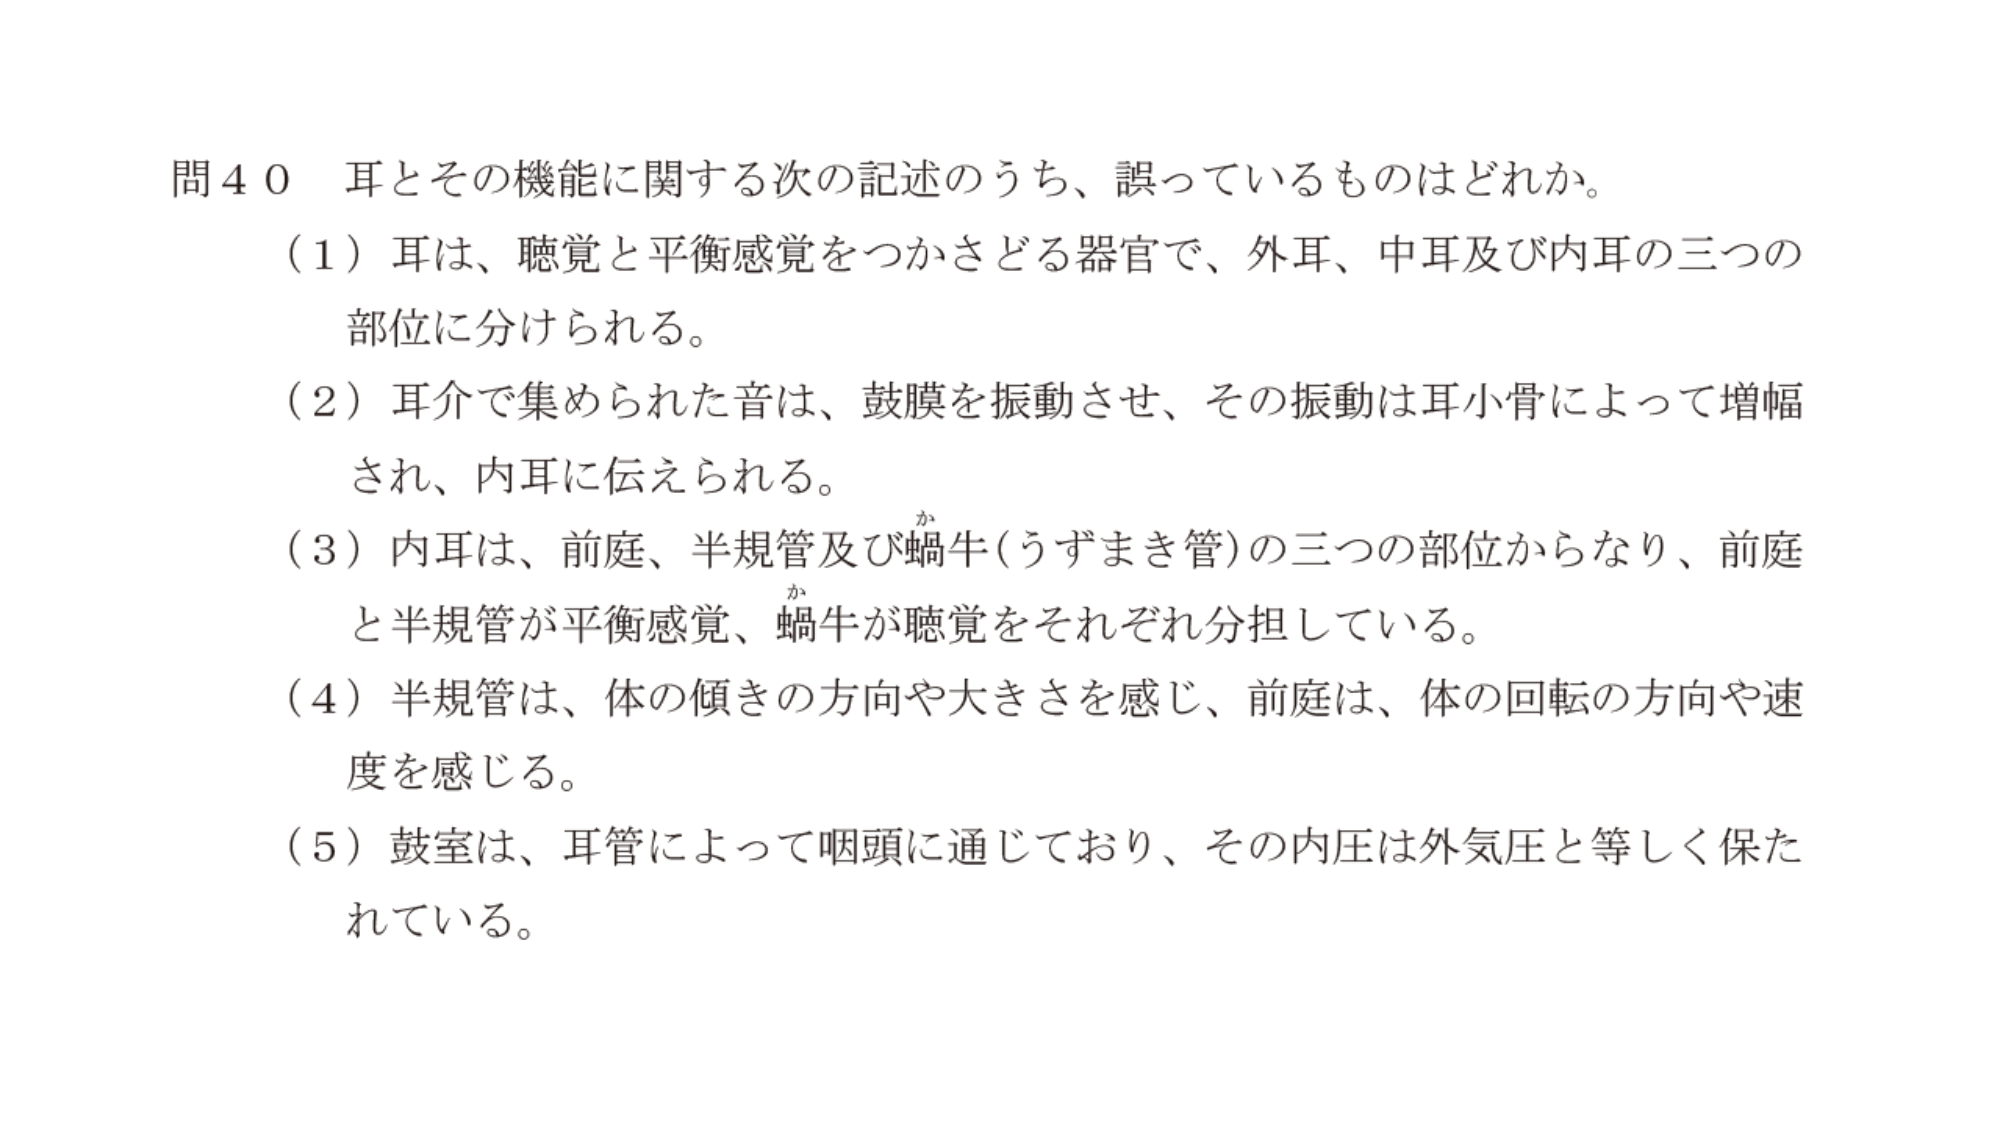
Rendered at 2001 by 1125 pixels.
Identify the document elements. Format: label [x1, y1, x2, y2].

picture [163, 149, 1836, 976]
